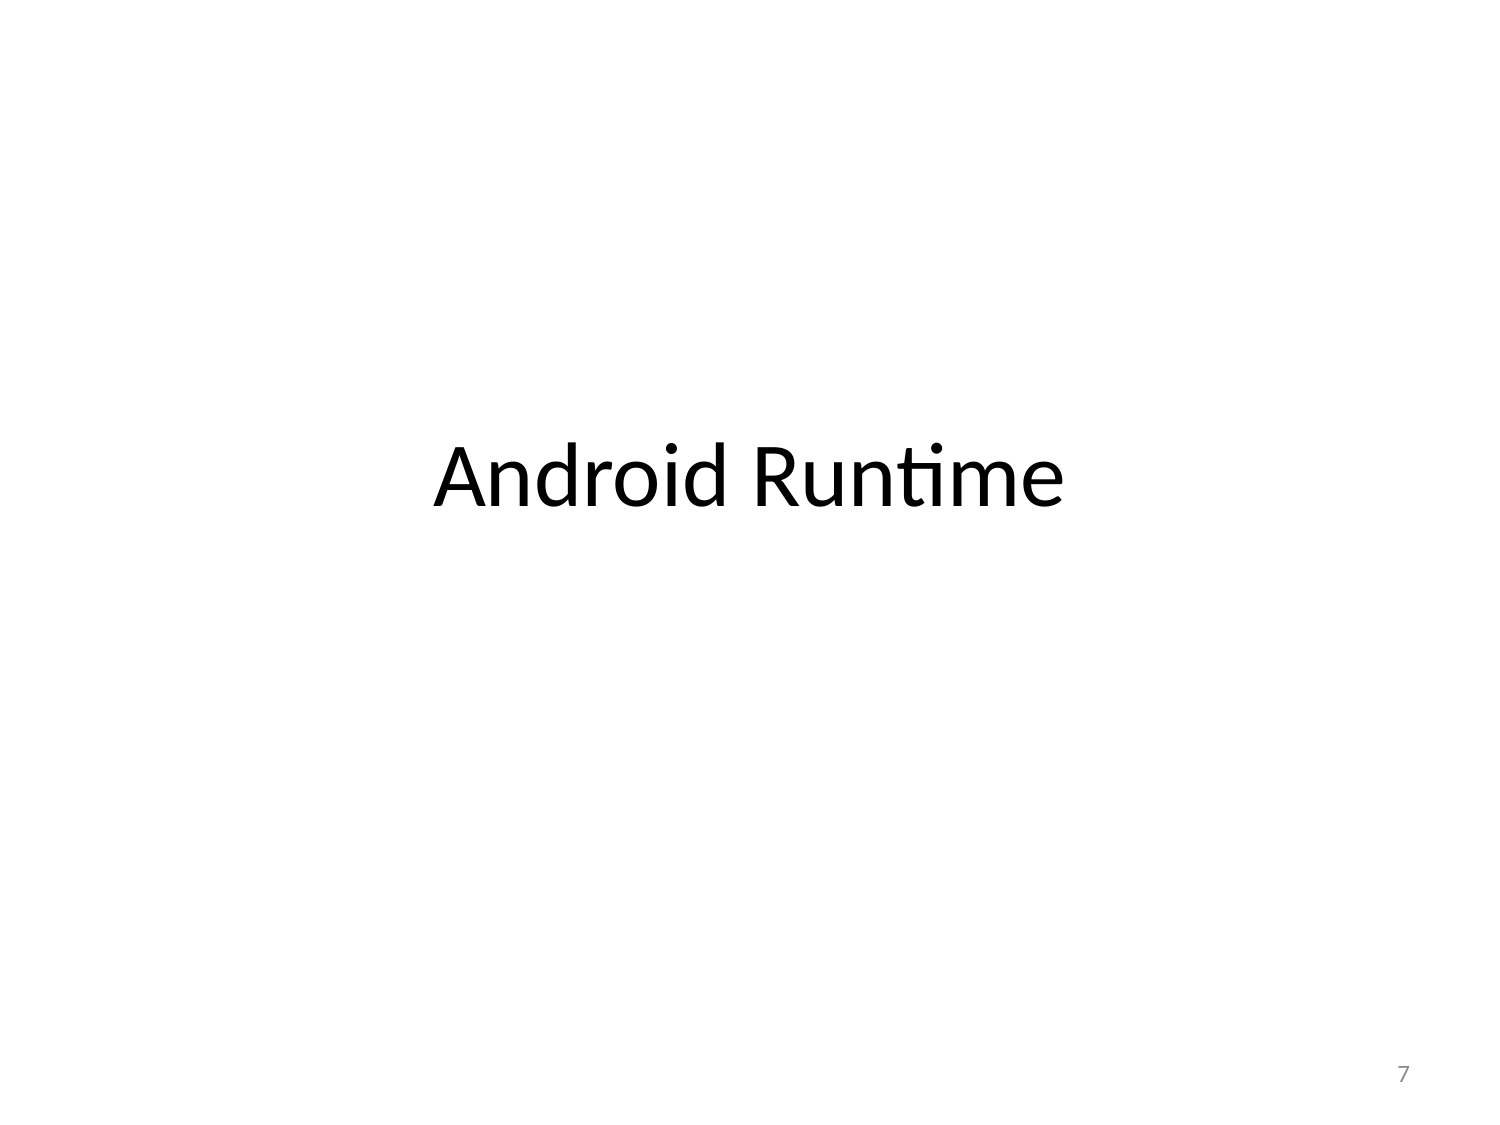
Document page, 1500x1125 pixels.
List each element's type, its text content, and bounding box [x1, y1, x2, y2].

slide_number 7 [1074, 1042, 1425, 1103]
title Android Runtime [112, 349, 1388, 591]
